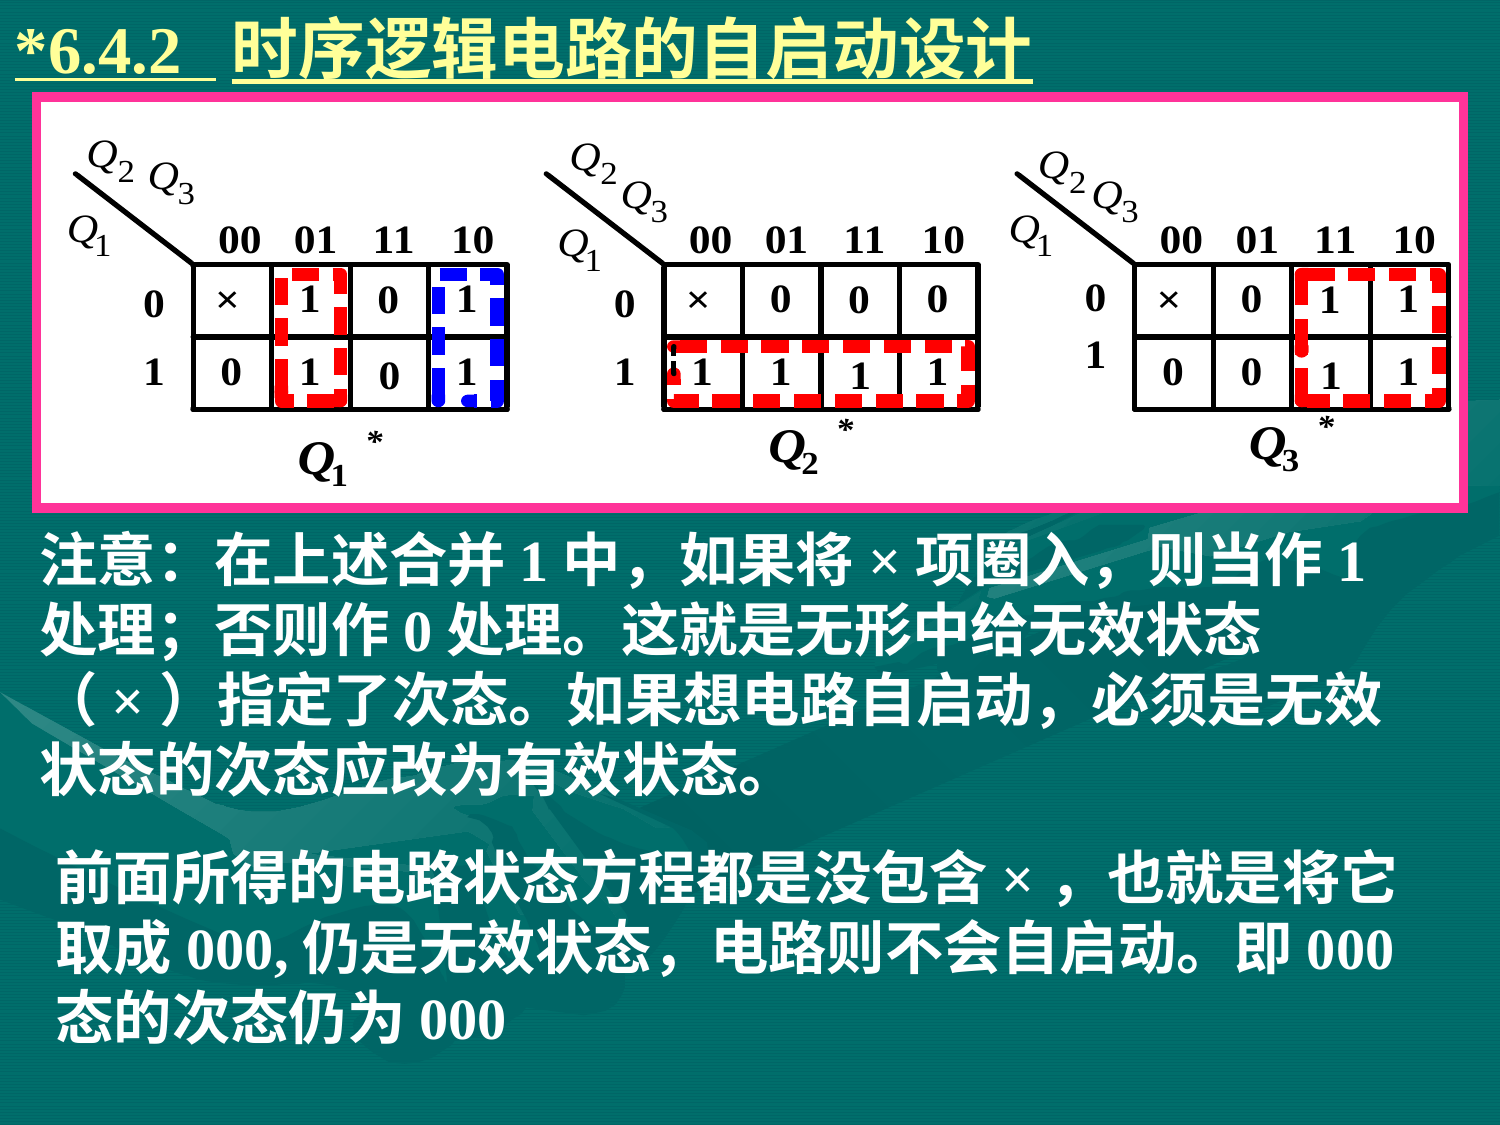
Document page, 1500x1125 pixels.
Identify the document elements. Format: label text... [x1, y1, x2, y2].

text_box 前面所得的电路状态方程都是没包含×，也就是将它取成000,仍是无效状态，电路则不会自启动。即000态的次态仍为000 [41, 834, 1459, 1059]
text_box *6.4.2 时序逻辑电路的自启动设计 [0, 0, 1350, 81]
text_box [40, 101, 1460, 504]
text_box 注意：在上述合并1中，如果将×项圈入，则当作1处理；否则作0处理。这就是无形中给无效状态（×）指定了次态。如果想电路自启动，必须是无效状态的次态应改为有效状态。 [24, 515, 1447, 810]
